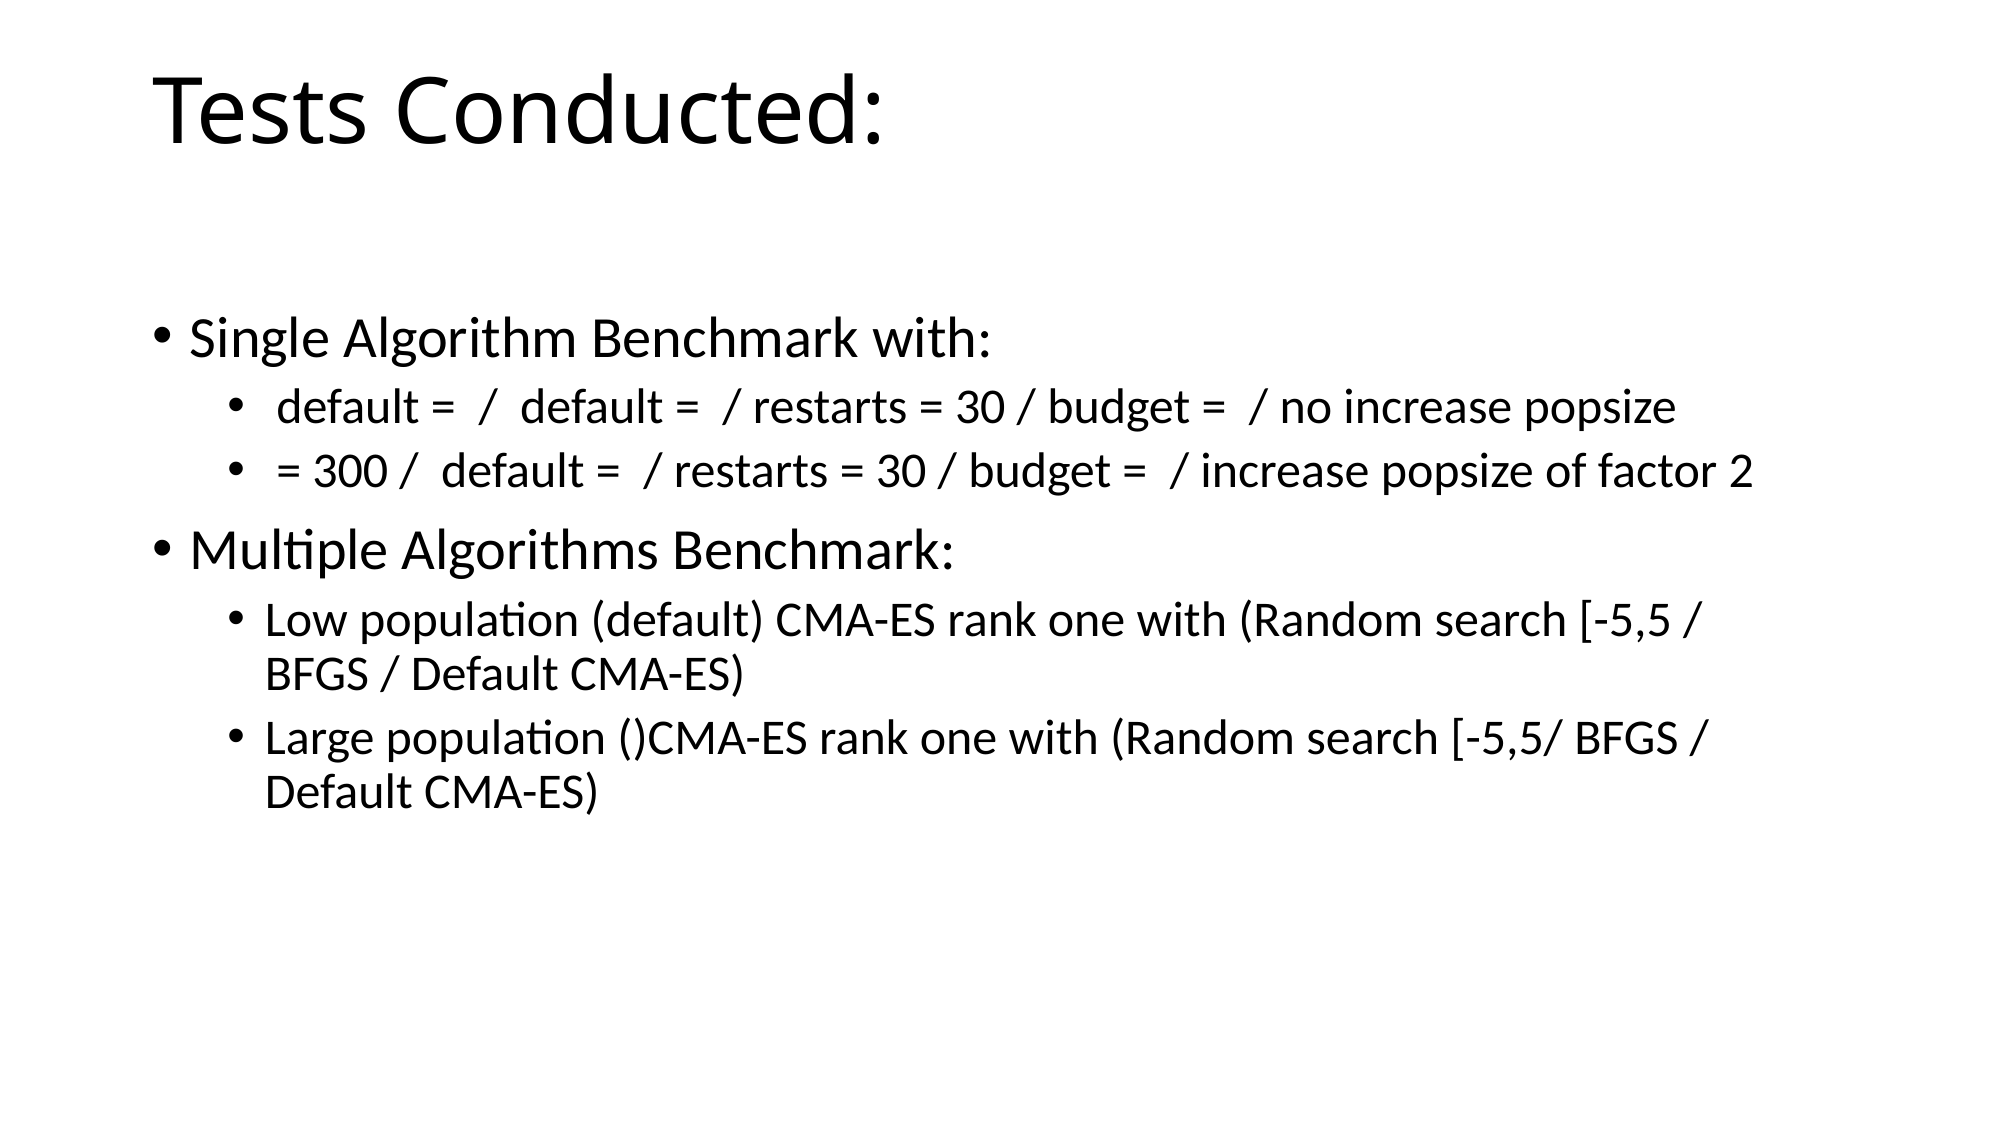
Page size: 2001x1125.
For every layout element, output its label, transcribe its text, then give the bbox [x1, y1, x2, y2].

title Tests Conducted: [137, 59, 1863, 278]
